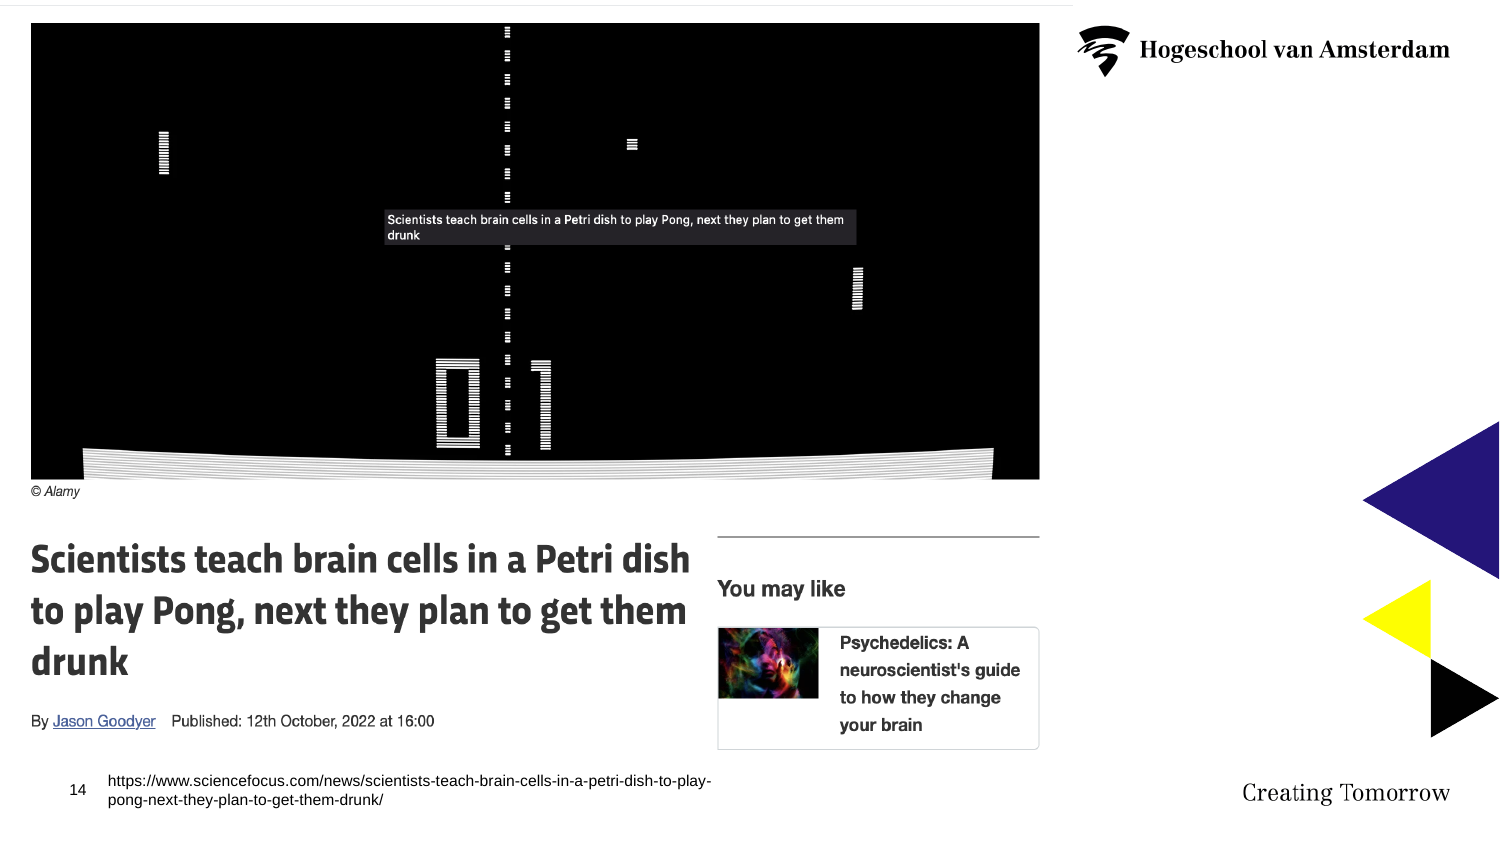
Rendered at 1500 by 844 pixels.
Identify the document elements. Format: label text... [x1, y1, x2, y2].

slide_number 14 [54, 774, 114, 813]
footer https://www.sciencefocus.com/news/scientists-teach-brain-cells-in-a-petri-dish-to-play-pong-next-they-plan-to-get-them-drunk/ [114, 774, 750, 813]
picture [0, 0, 1500, 844]
